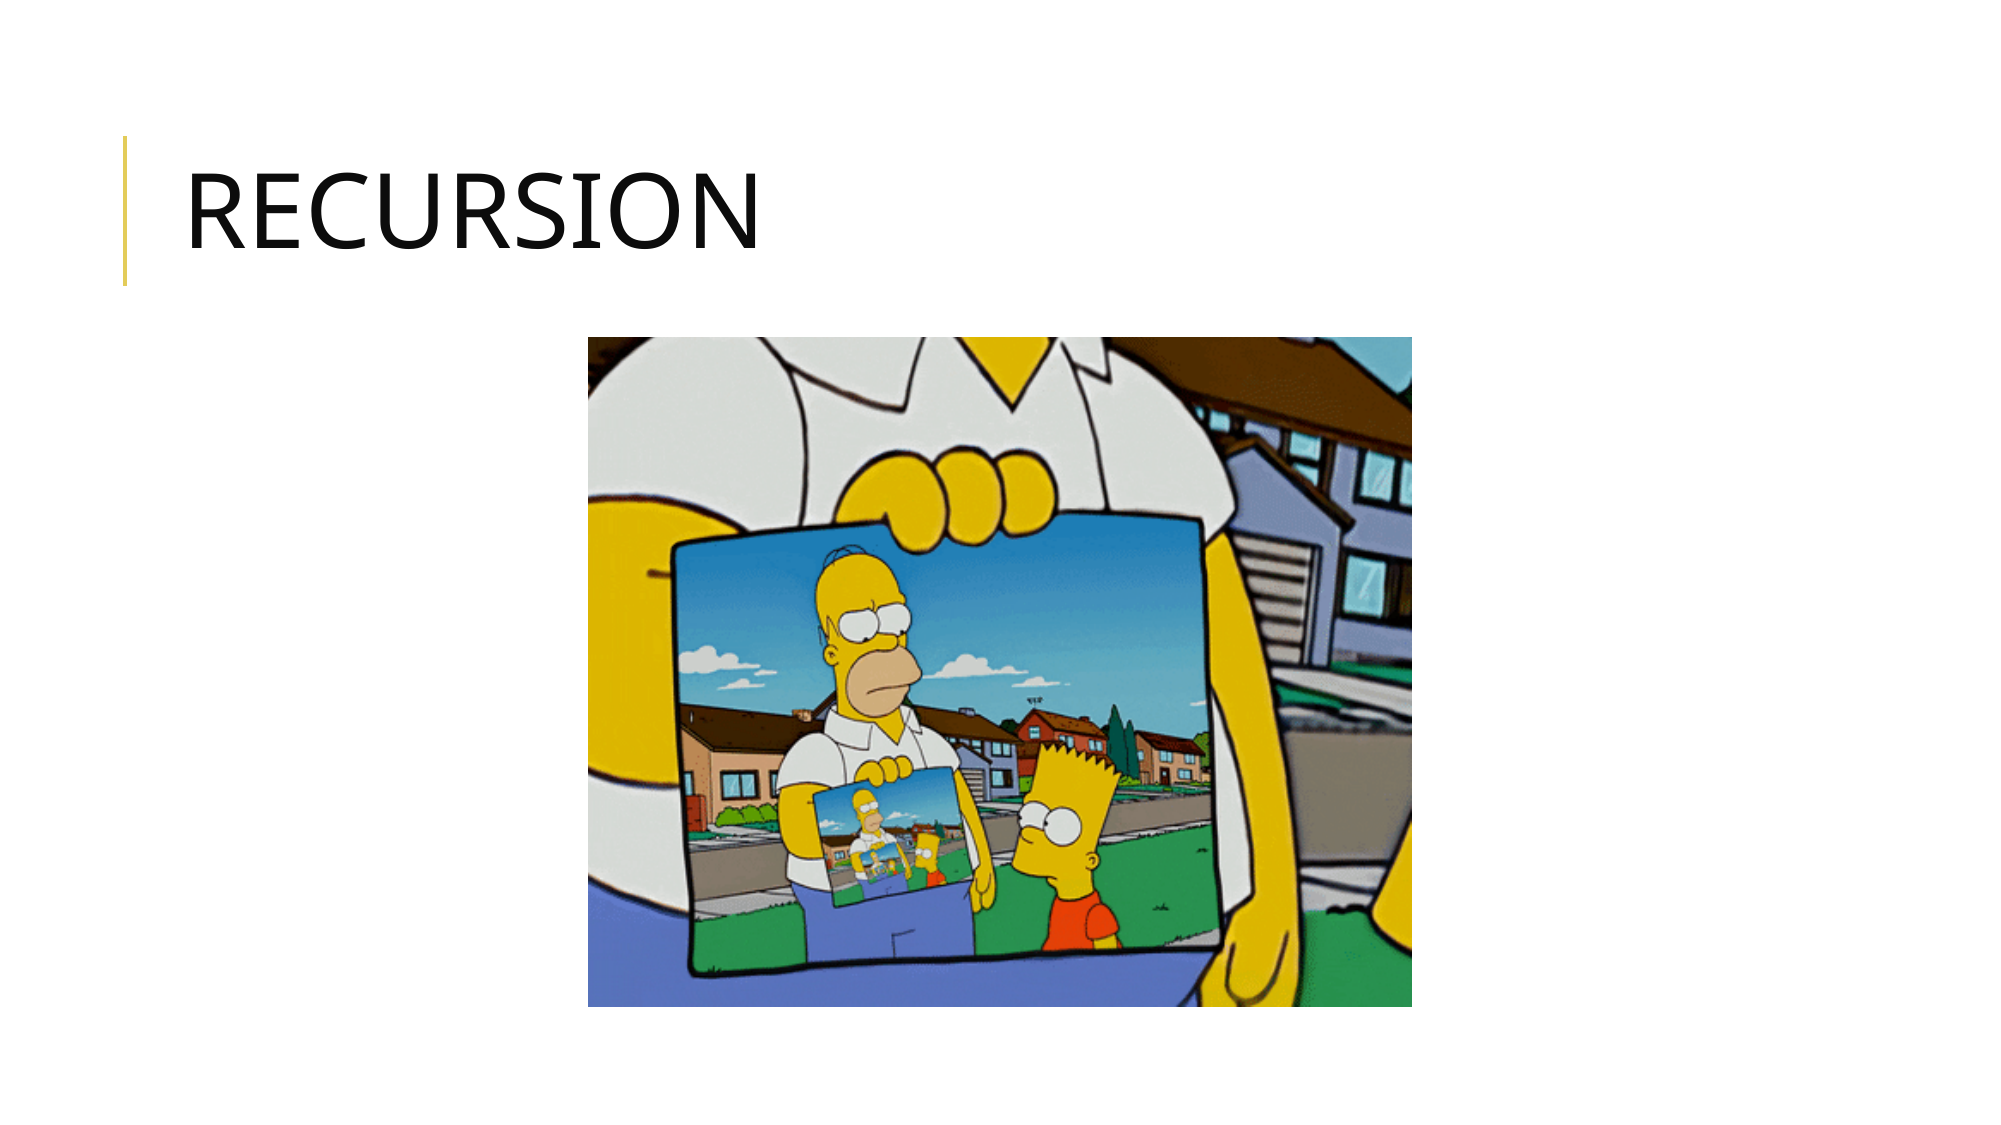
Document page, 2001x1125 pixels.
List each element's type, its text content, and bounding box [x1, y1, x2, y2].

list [587, 337, 1412, 1007]
title RECURSION [168, 96, 1763, 342]
